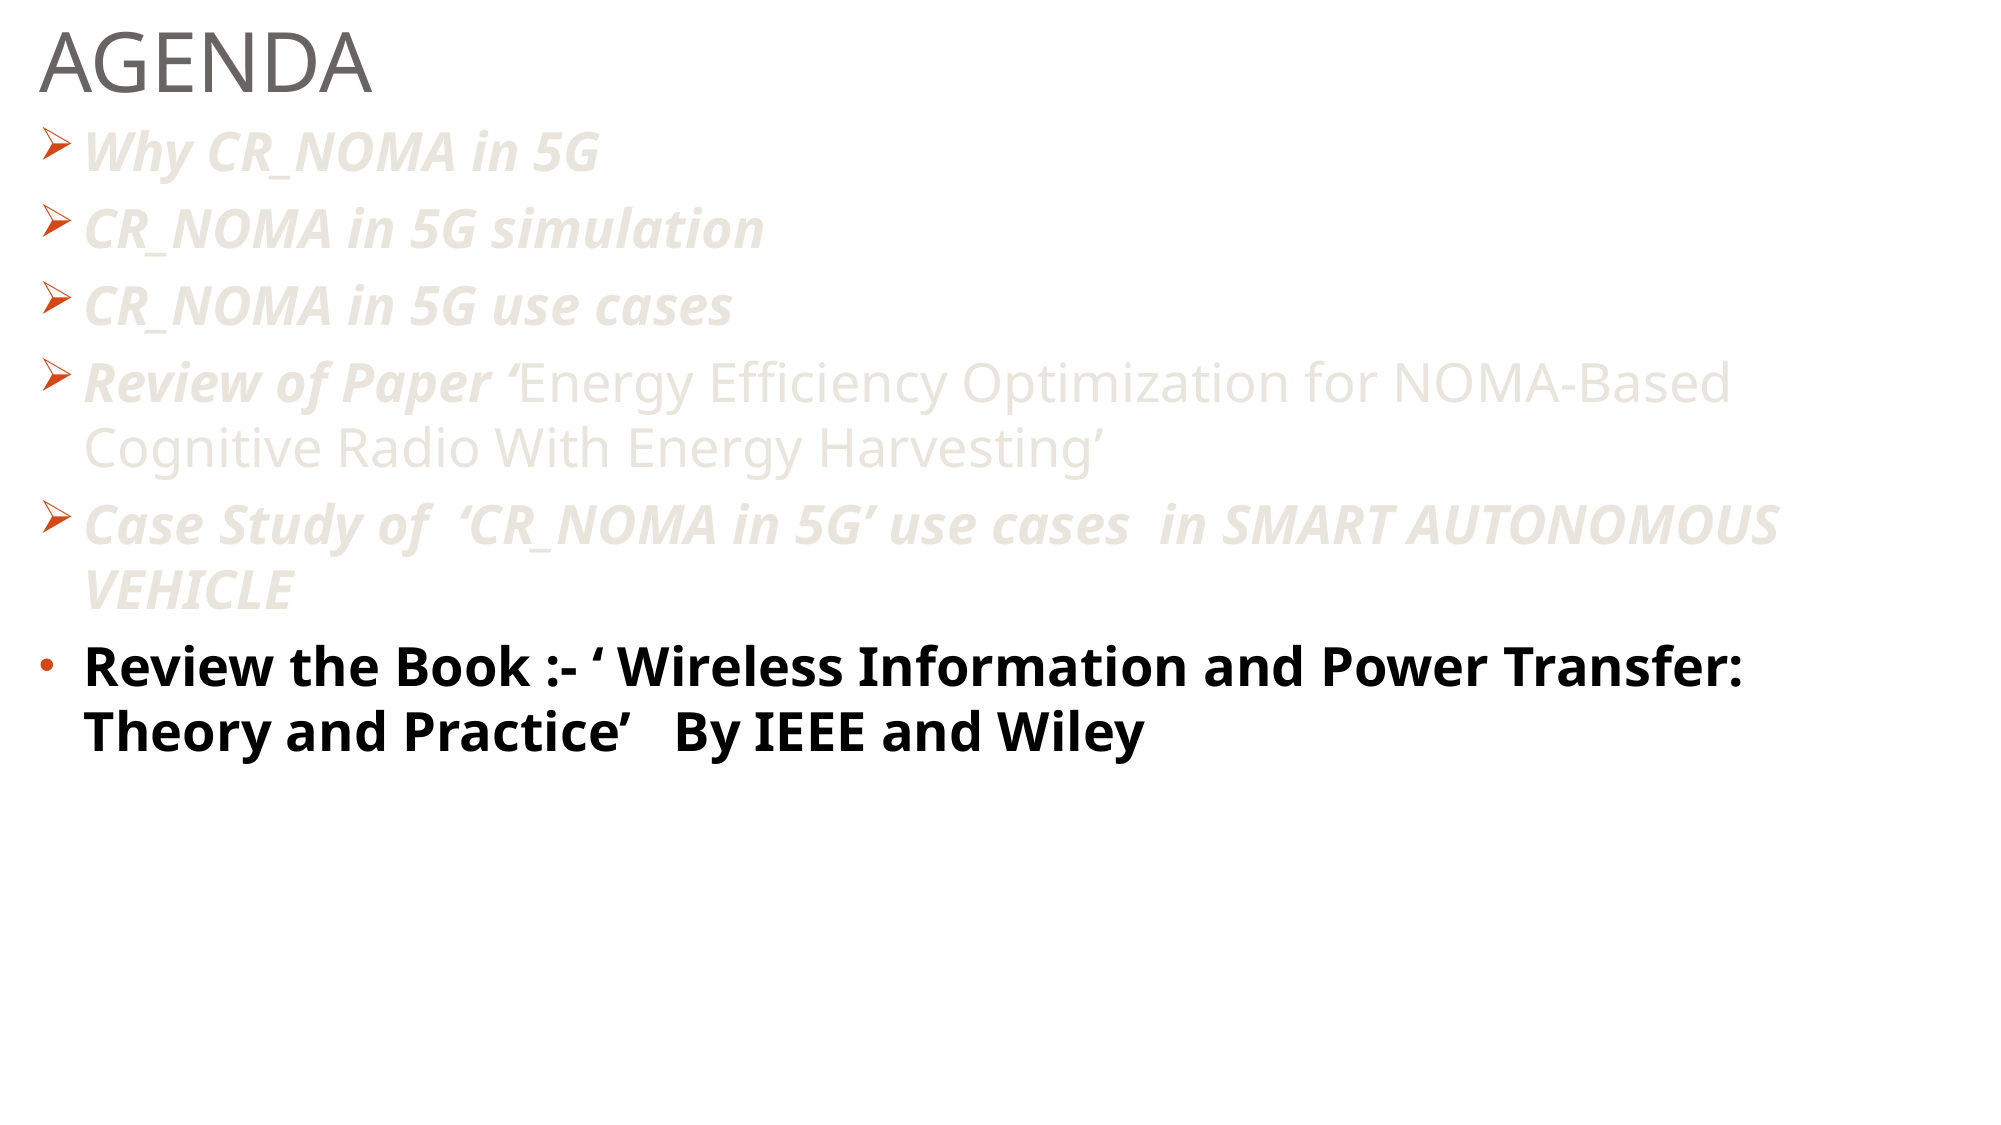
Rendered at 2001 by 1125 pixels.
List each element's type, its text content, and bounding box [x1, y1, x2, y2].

list Why CR_NOMA in 5G CR_NOMA in 5G simulation CR_NOMA in 5G use cases Review of Paper ‘Energy Efficiency Optimization for NOMA-Based Cognitive Radio With Energy Harvesting’ Case Study of ‘CR_NOMA in 5G’ use cases in SMART AUTONOMOUS VEHICLE Review the Book :- ‘ Wireless Information and Power Transfer: Theory and Practice’ By IEEE and Wiley [23, 109, 1929, 824]
title AGENDA [23, 27, 1750, 93]
